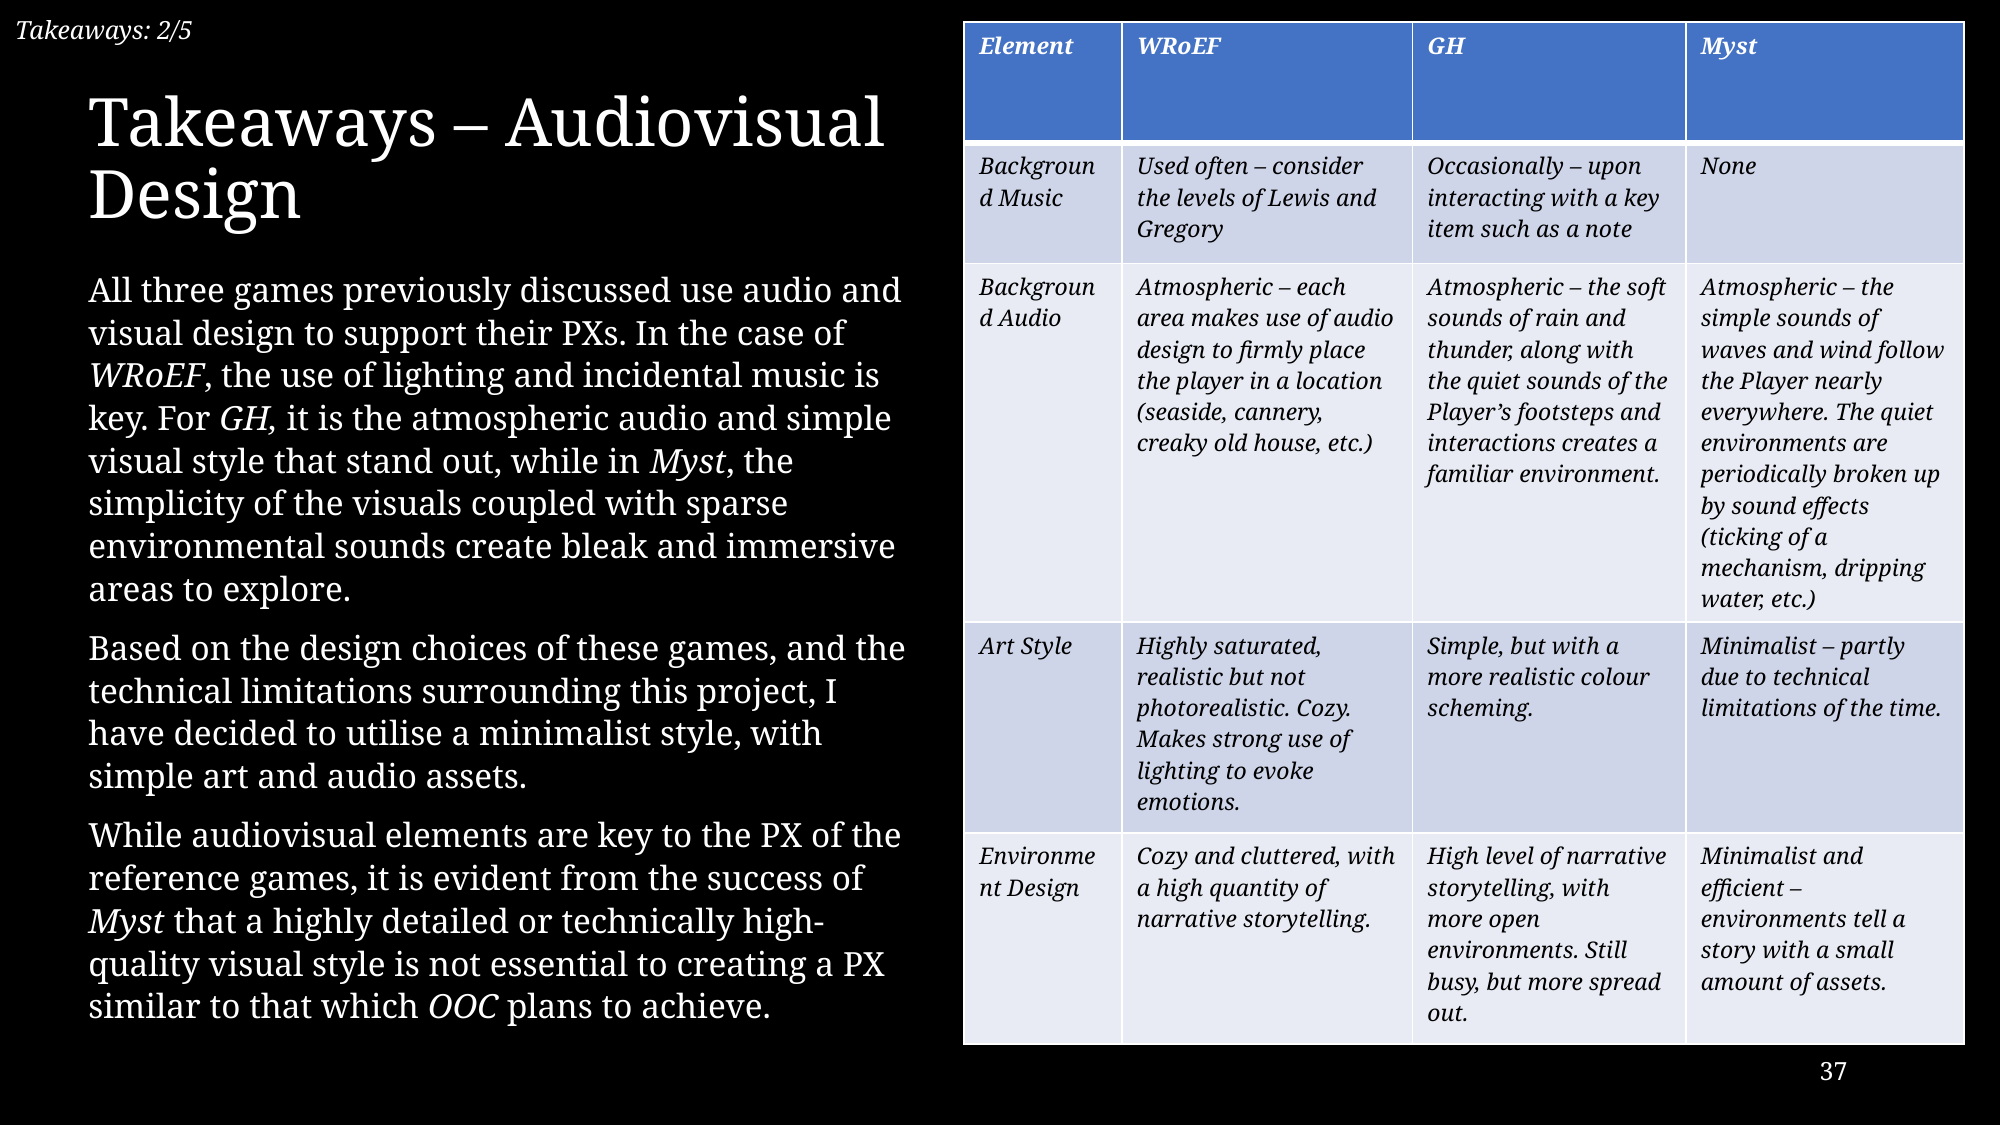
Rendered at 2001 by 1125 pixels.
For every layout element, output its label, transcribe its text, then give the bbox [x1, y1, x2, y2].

table_cell Atmospheric – the soft sounds of rain and thunder, along with the quiet sounds of the Player’s footsteps and interactions creates a familiar environment. [1413, 264, 1685, 621]
table_cell Environment Design [965, 834, 1121, 1043]
table_cell Cozy and cluttered, with a high quantity of narrative storytelling. [1123, 834, 1412, 1043]
table_header WRoEF [1123, 23, 1412, 140]
table_cell Simple, but with a more realistic colour scheming. [1413, 623, 1685, 832]
table_cell Highly saturated, realistic but not photorealistic. Cozy. Makes strong use of lighting to evoke emotions. [1123, 623, 1412, 832]
table_cell Background Audio [965, 264, 1121, 621]
table_cell Minimalist and efficient – environments tell a story with a small amount of assets. [1687, 834, 1963, 1043]
table_cell Used often – consider the levels of Lewis and Gregory [1123, 146, 1412, 263]
table_cell Art Style [965, 623, 1121, 832]
table_cell None [1687, 146, 1963, 263]
table_header GH [1413, 23, 1685, 140]
text_box All three games previously discussed use audio and visual design to support their PXs. In the case of WRoEF, the use of lighting and incidental music is key. For GH, it is the atmospheric audio and simple visual style that stand out, while in Myst, the simplicity of the visuals coupled with sparse environmental sounds create bleak and immersive areas to explore. Based on the design choices of these games, and the technical limitations surrounding this project, I have decided to utilise a minimalist style, with simple art and audio assets. While audiovisual elements are key to the PX of the reference games, it is evident from the success of Myst that a highly detailed or technically high-quality visual style is not essential to creating a PX similar to that which OOC plans to achieve. [73, 258, 927, 1033]
title Takeaways – Audiovisual Design [73, 51, 963, 270]
table_cell Minimalist – partly due to technical limitations of the time. [1687, 623, 1963, 832]
table_header Myst [1687, 23, 1963, 140]
table_cell Background Music [965, 146, 1121, 263]
table_cell Atmospheric – each area makes use of audio design to firmly place the player in a location (seaside, cannery, creaky old house, etc.) [1123, 264, 1412, 621]
slide_number Takeaways: 2/5 [0, 0, 450, 60]
table_cell High level of narrative storytelling, with more open environments. Still busy, but more spread out. [1413, 834, 1685, 1043]
table_header Element [965, 23, 1121, 140]
table_cell Occasionally – upon interacting with a key item such as a note [1413, 146, 1685, 263]
slide_number 37 [1412, 1045, 1863, 1103]
table_cell Atmospheric – the simple sounds of waves and wind follow the Player nearly everywhere. The quiet environments are periodically broken up by sound effects (ticking of a mechanism, dripping water, etc.) [1687, 264, 1963, 621]
